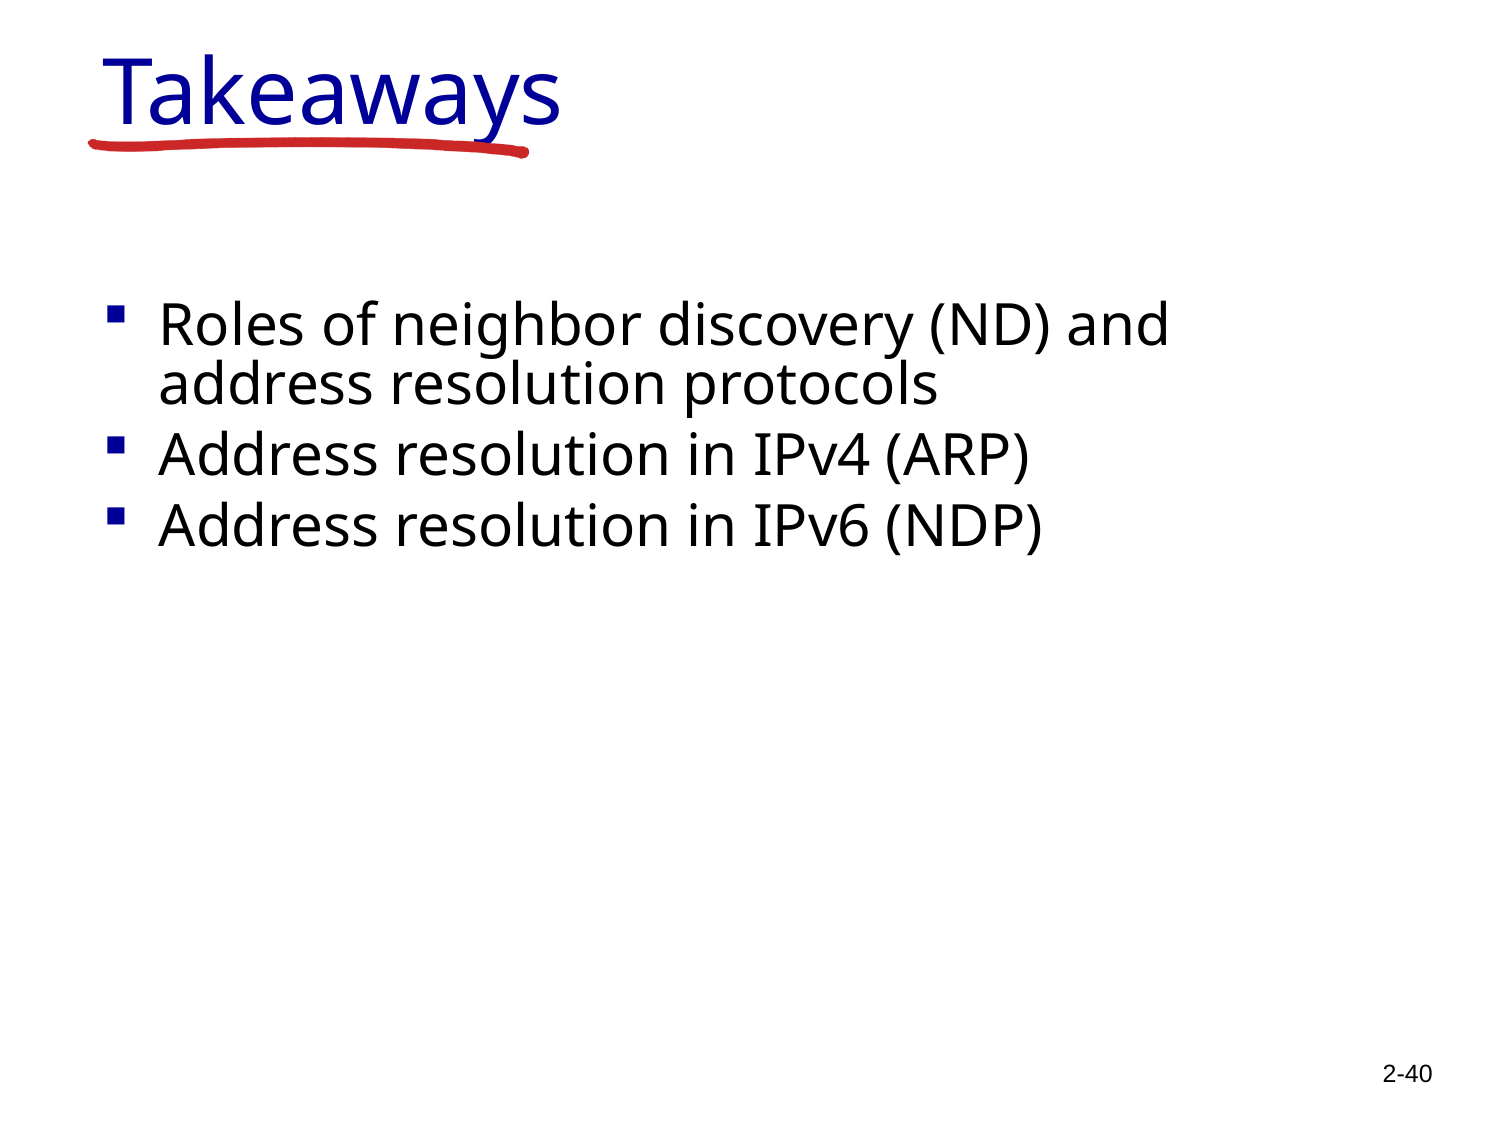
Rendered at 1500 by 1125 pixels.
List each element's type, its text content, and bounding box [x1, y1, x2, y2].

list Roles of neighbor discovery (ND) and address resolution protocols Address resolution in IPv4 (ARP) Address resolution in IPv6 (NDP) [87, 208, 1363, 971]
slide_number 40 [1367, 1050, 1500, 1125]
picture [85, 131, 534, 165]
title Takeaways [87, 37, 1363, 138]
